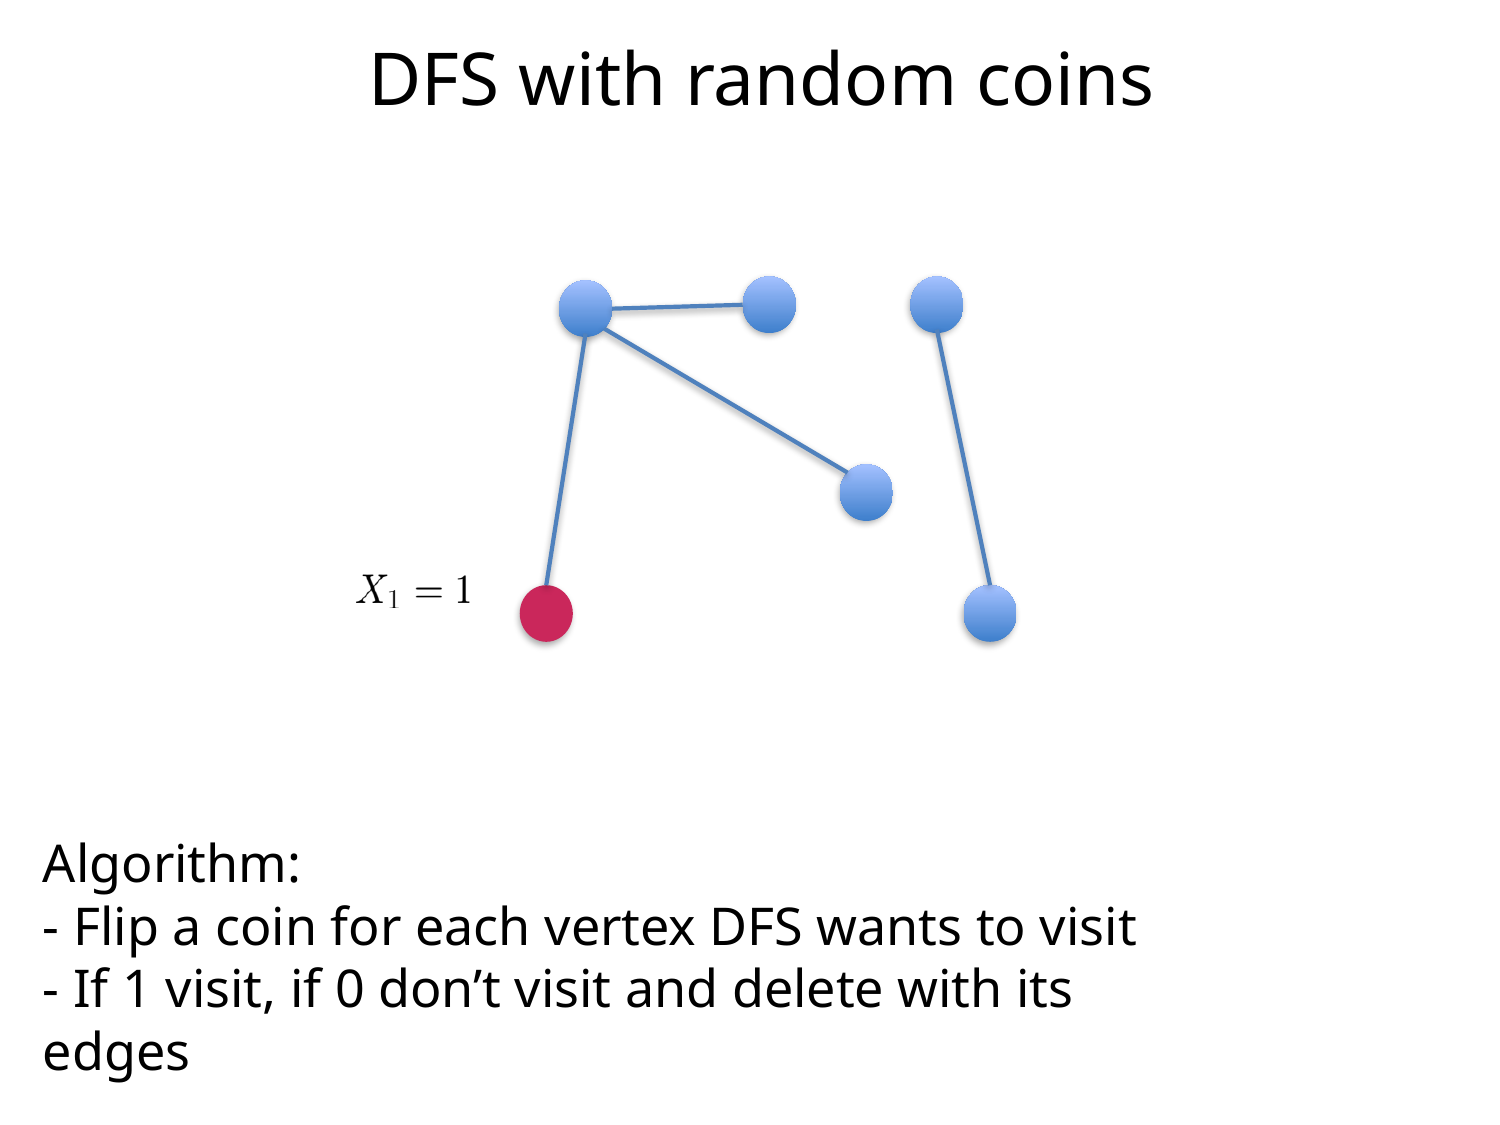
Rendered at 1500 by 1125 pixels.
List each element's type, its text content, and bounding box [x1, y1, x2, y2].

picture [355, 574, 470, 608]
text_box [519, 276, 1017, 642]
text_box DFS with random coins [177, 24, 1346, 128]
text_box Algorithm: - Flip a coin for each vertex DFS wants to visit - If 1 visit, if 0 don’t visit and delete with its edges [28, 823, 1196, 1088]
